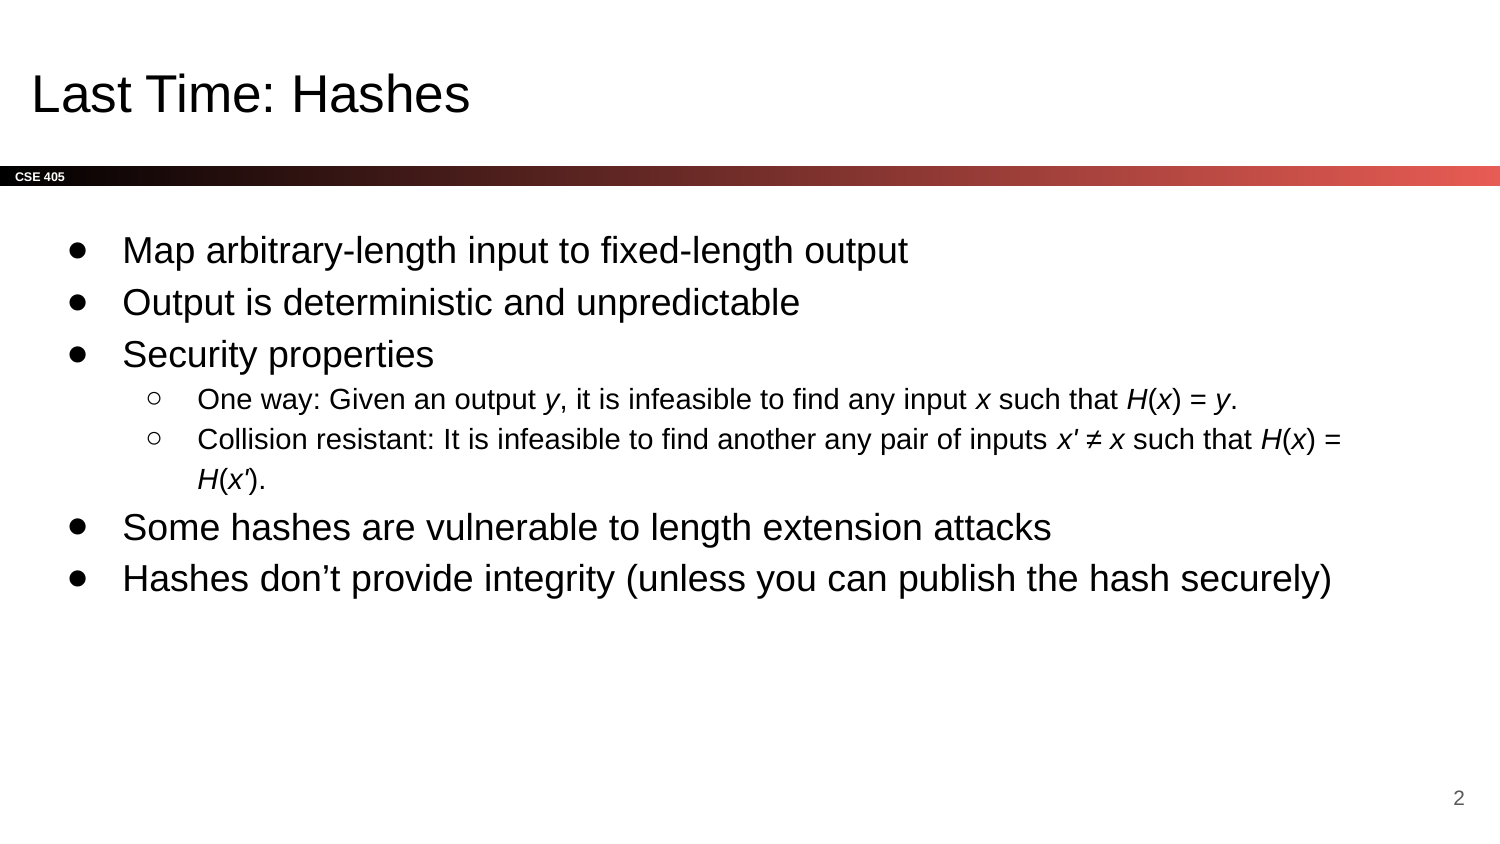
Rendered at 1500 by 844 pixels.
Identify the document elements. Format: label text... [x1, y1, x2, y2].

title Last Time: Hashes [16, 44, 1415, 139]
list Map arbitrary-length input to fixed-length output Output is deterministic and unpredictable Security properties One way: Given an output y, it is infeasible to find any input x such that H(x) = y. Collision resistant: It is infeasible to find another any pair of inputs x' ≠ x such that H(x) = H(x'). Some hashes are vulnerable to length extension attacks Hashes don’t provide integrity (unless you can publish the hash securely) [32, 204, 1431, 823]
slide_number ‹#› [1389, 764, 1480, 830]
